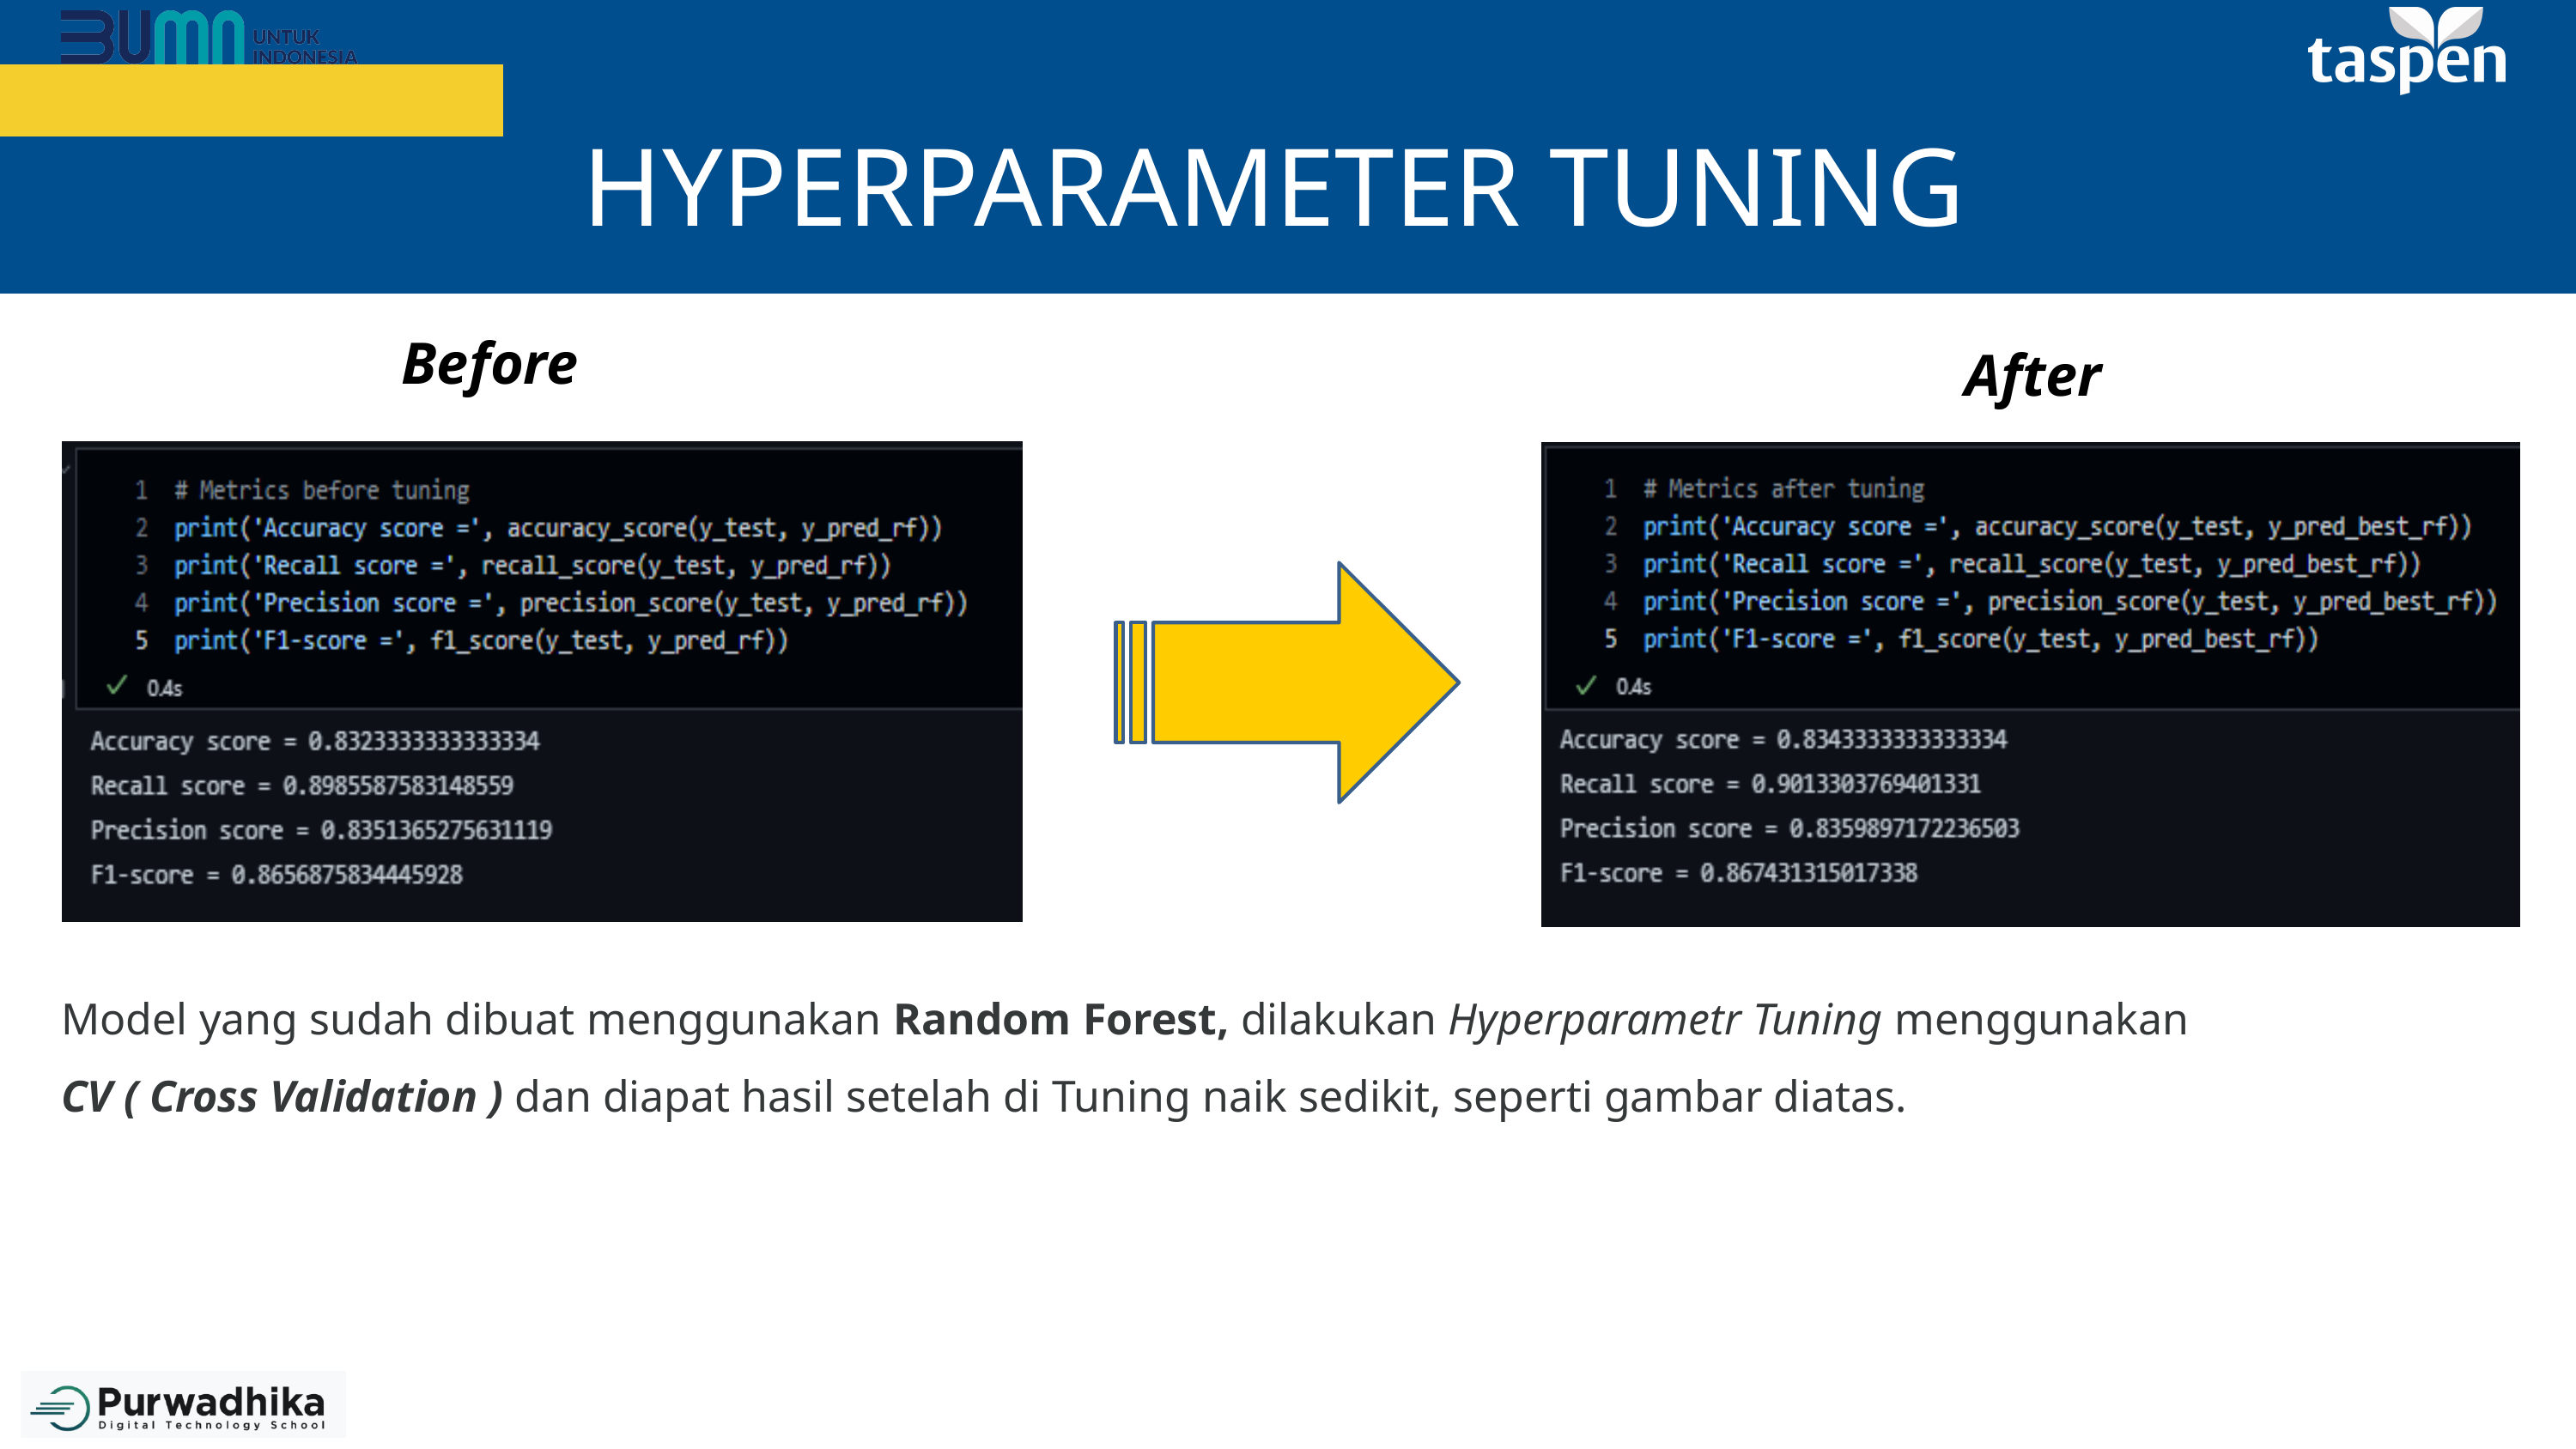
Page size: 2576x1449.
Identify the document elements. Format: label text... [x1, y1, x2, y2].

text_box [0, 64, 504, 137]
text_box Before [345, 319, 635, 402]
text_box Model yang sudah dibuat menggunakan Random Forest, dilakukan Hyperparametr Tuning menggunakan CV ( Cross Validation ) dan diapat hasil setelah di Tuning naik sedikit, seperti gambar diatas. [61, 966, 2190, 1121]
picture [1540, 442, 2521, 928]
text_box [0, 0, 2576, 294]
picture [60, 10, 358, 64]
text_box [1151, 561, 1461, 804]
picture [61, 441, 1023, 923]
picture [2307, 6, 2506, 95]
text_box After [1888, 332, 2178, 415]
text_box [1129, 621, 1147, 744]
text_box [1114, 621, 1125, 744]
picture [21, 1371, 347, 1438]
